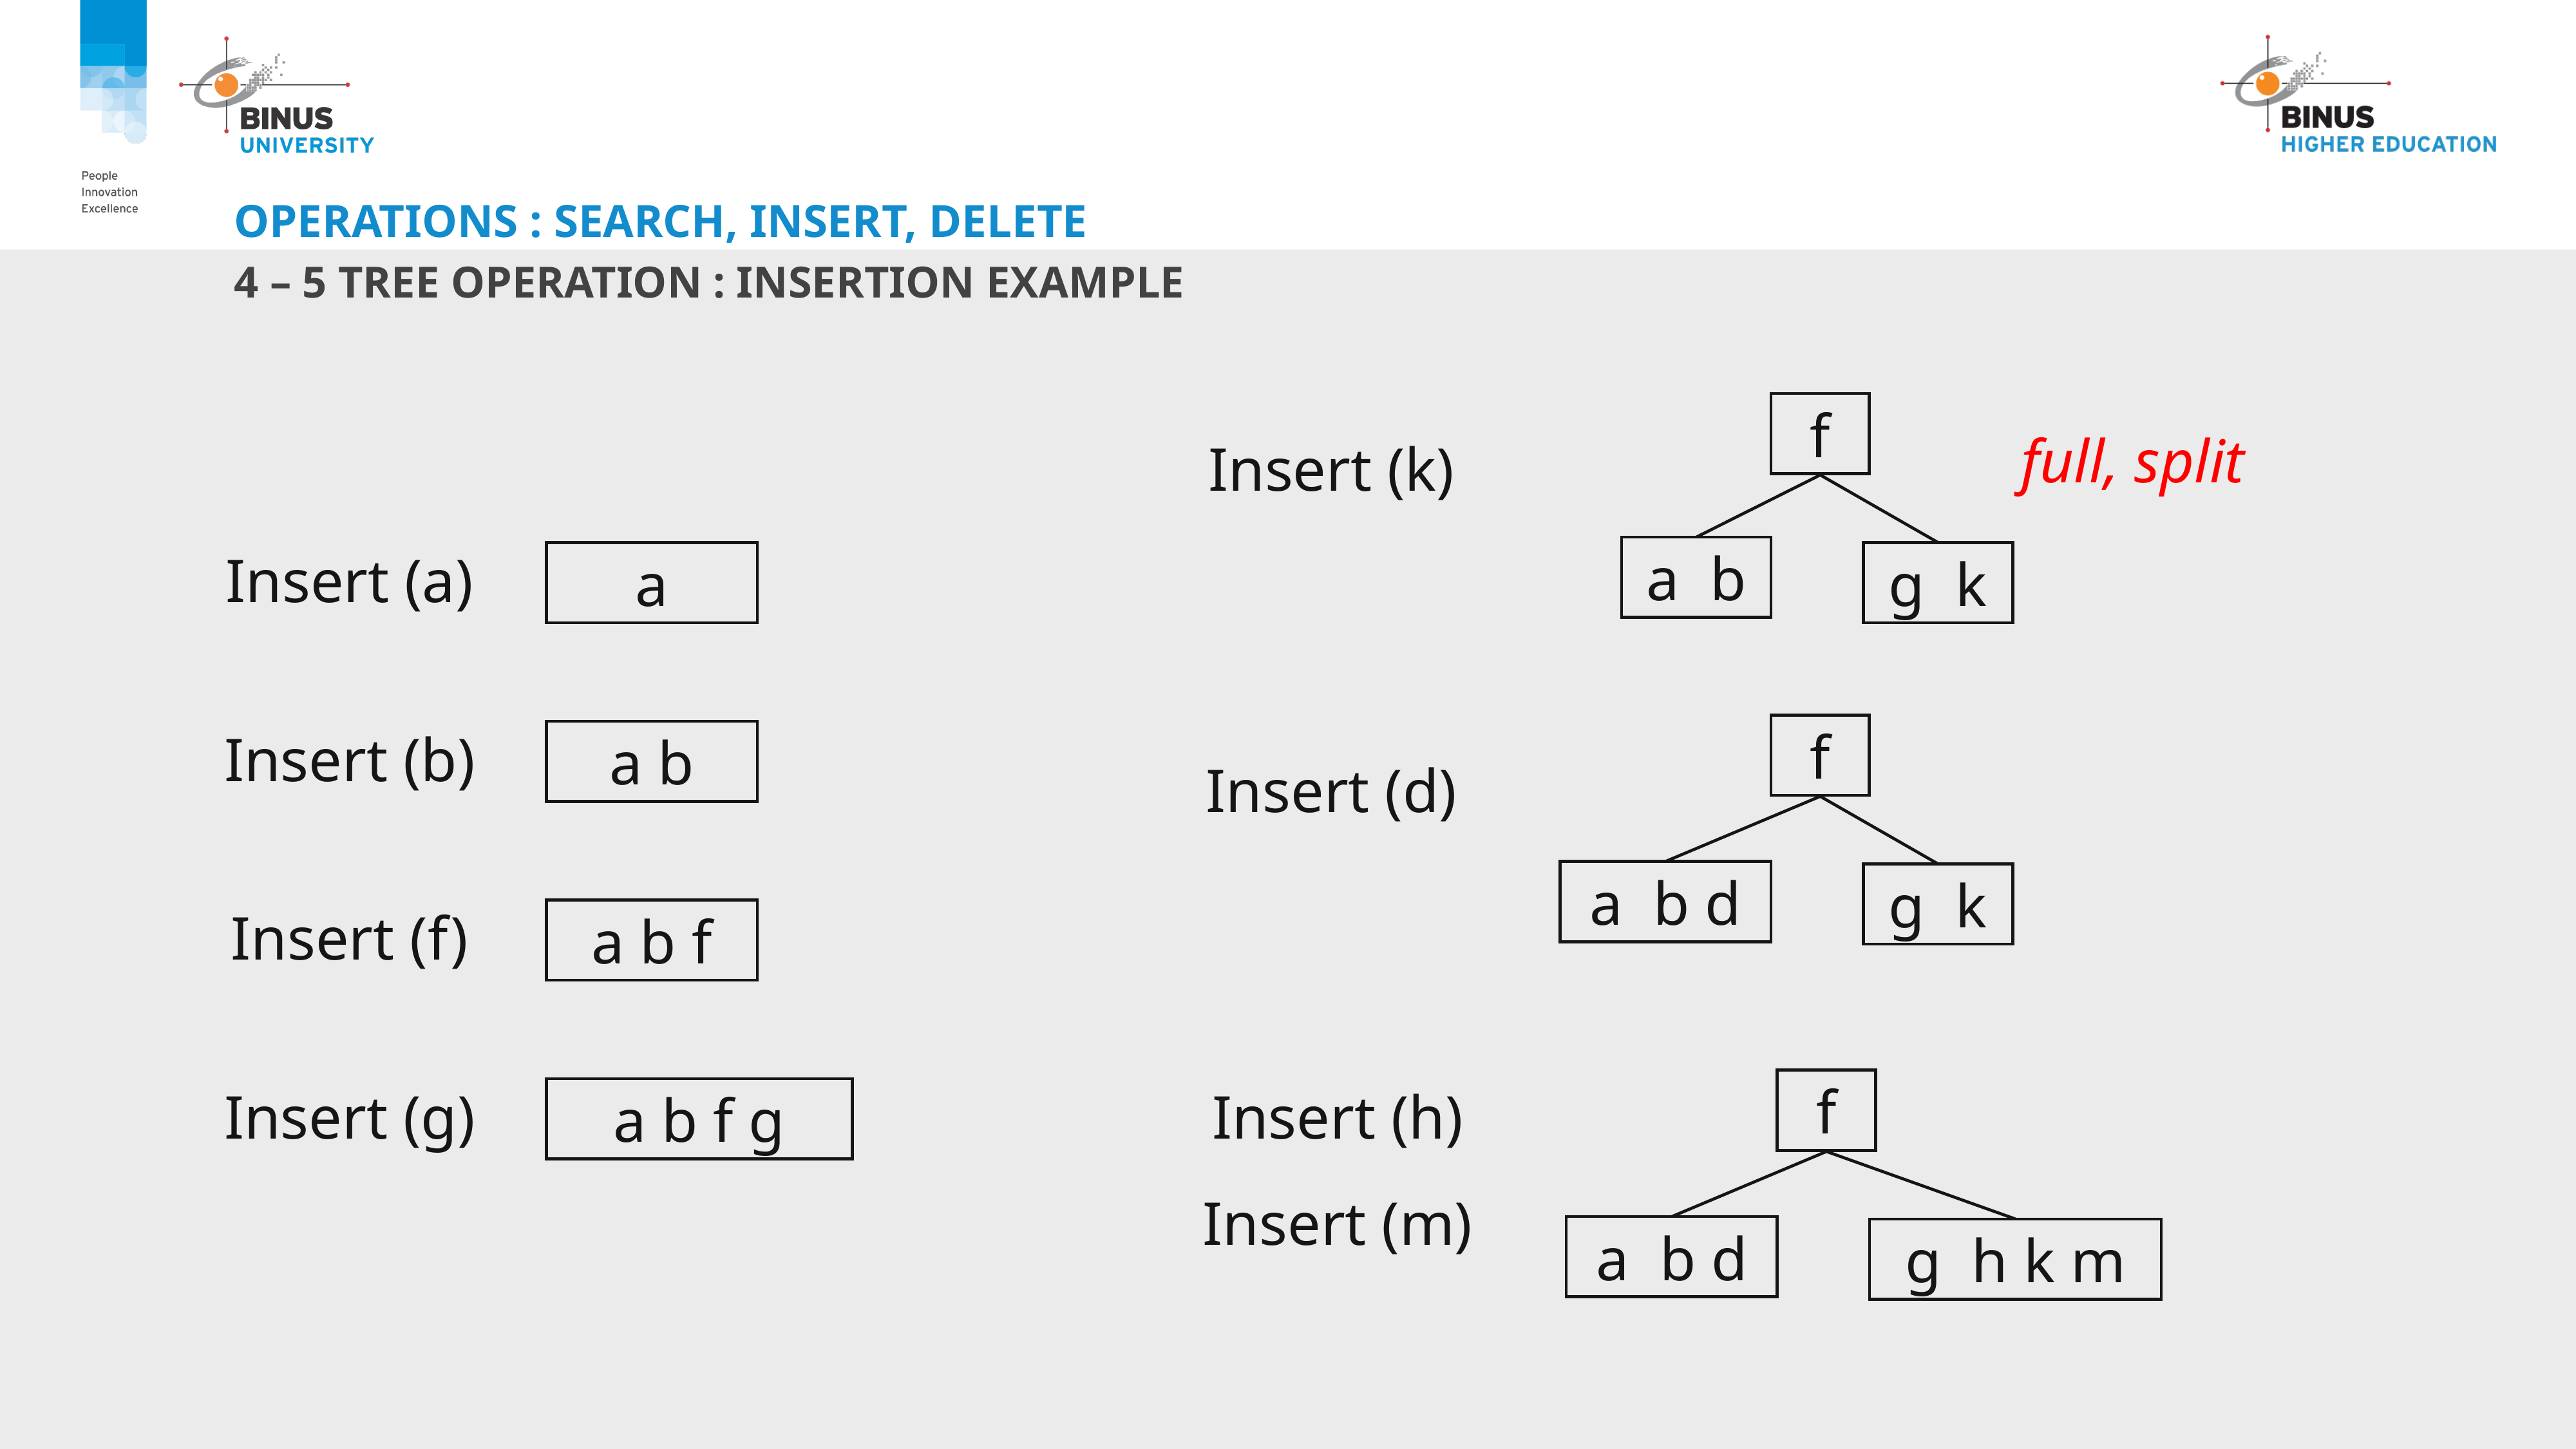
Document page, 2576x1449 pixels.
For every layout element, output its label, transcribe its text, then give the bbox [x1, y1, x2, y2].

list 4 – 5 Tree operation : INSERTION EXAMPLE [228, 255, 1538, 357]
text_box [196, 896, 758, 981]
picture [81, 146, 146, 213]
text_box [1178, 393, 2279, 624]
picture [80, 66, 147, 144]
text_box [196, 1075, 853, 1160]
picture [2199, 0, 2496, 156]
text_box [1184, 1070, 2162, 1301]
picture [174, 25, 374, 161]
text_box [1178, 715, 2013, 945]
title Operations : Search, Insert, Delete [228, 197, 1784, 252]
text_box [196, 717, 758, 803]
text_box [196, 538, 758, 624]
